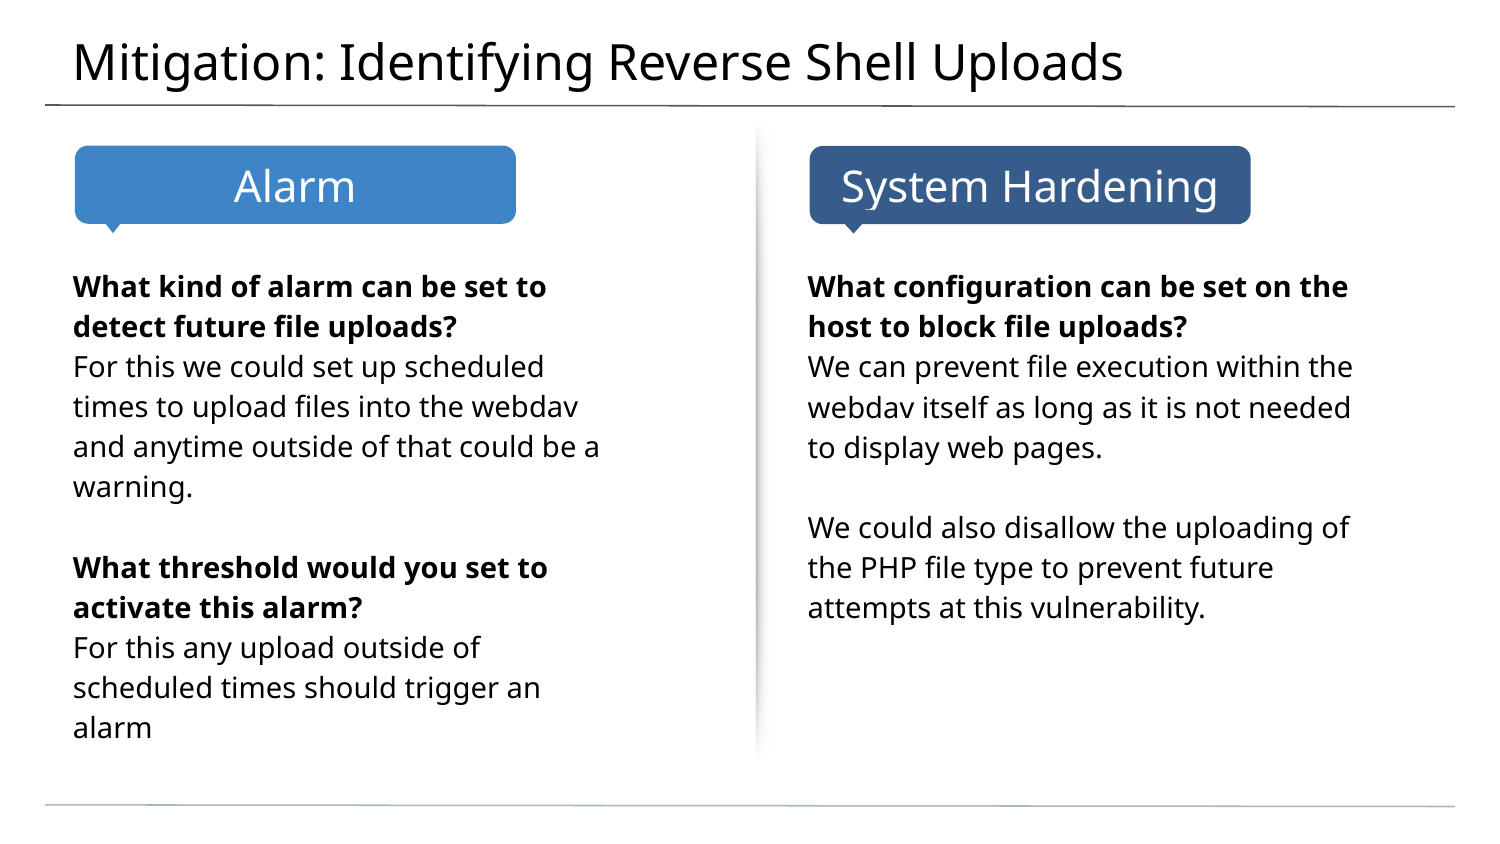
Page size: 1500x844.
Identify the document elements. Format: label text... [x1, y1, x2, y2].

title Mitigation: Identifying Reverse Shell Uploads [0, 0, 1500, 88]
picture [703, 107, 839, 782]
subtitle What kind of alarm can be set to detect future file uploads? For this we could set up scheduled times to upload files into the webdav and anytime outside of that could be a warning. What threshold would you set to activate this alarm? For this any upload outside of scheduled times should trigger an alarm [0, 262, 704, 805]
subtitle What configuration can be set on the host to block file uploads? We can prevent file execution within the webdav itself as long as it is not needed to display web pages. We could also disallow the uploading of the PHP file type to prevent future attempts at this vulnerability. [732, 263, 1438, 805]
